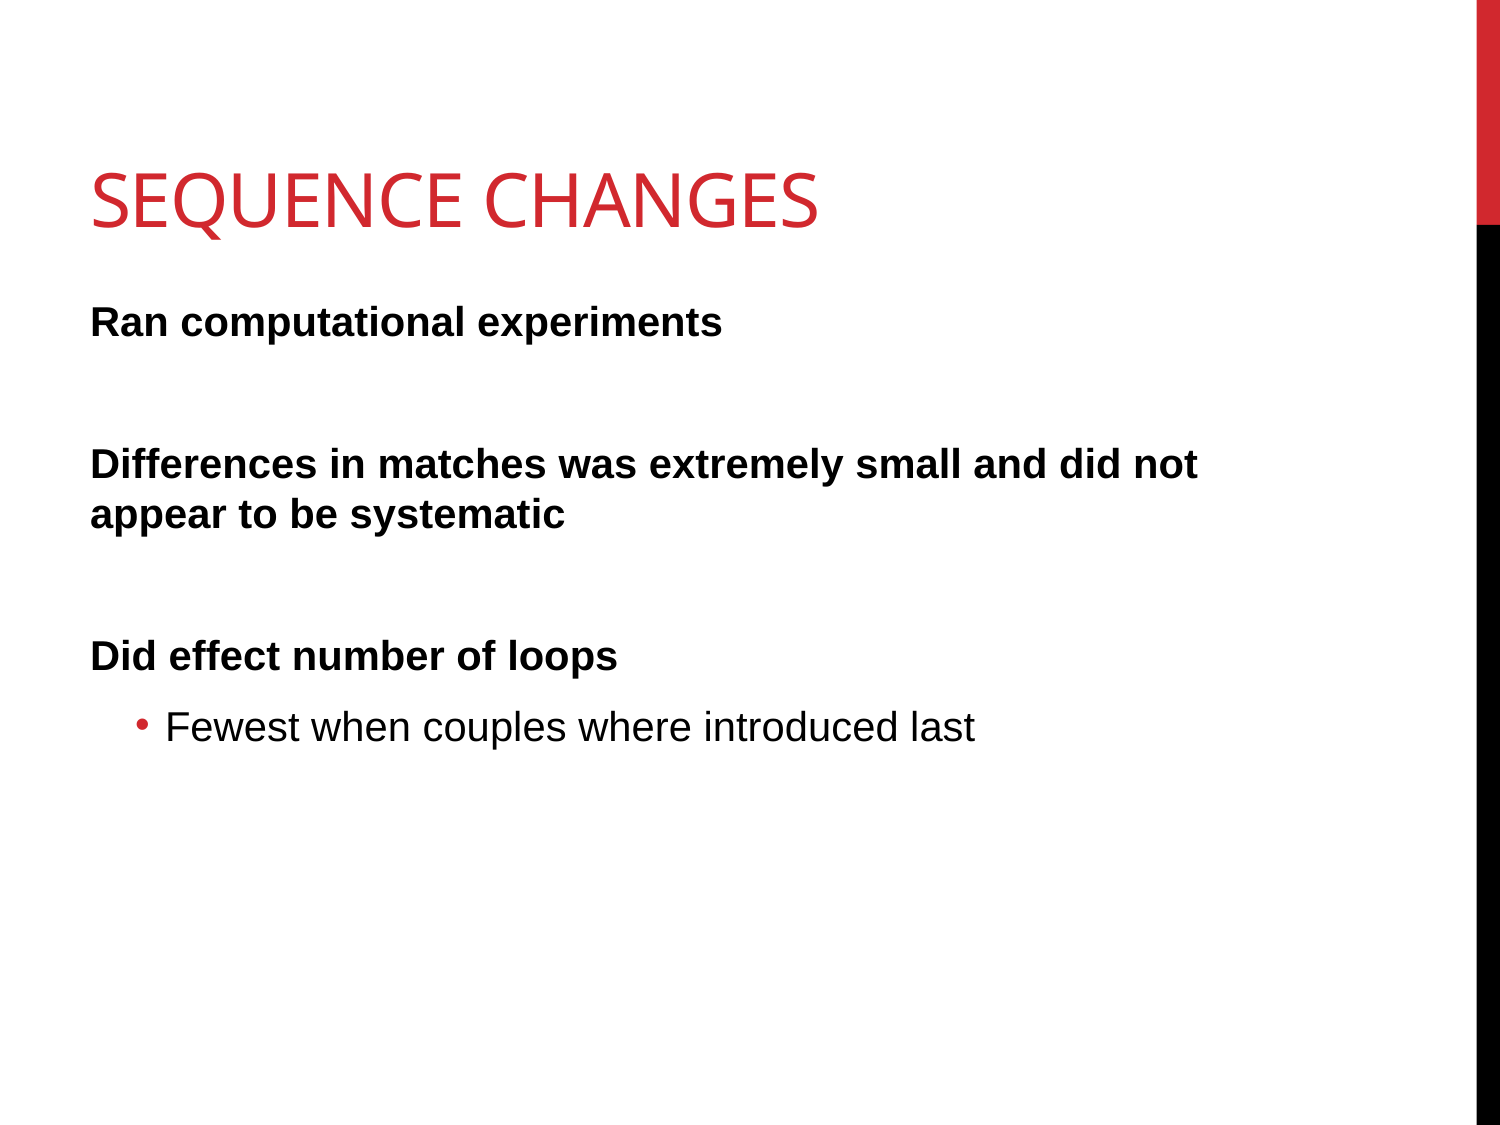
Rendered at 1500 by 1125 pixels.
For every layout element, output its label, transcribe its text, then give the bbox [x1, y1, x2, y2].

list Ran computational experiments Differences in matches was extremely small and did not appear to be systematic Did effect number of loops Fewest when couples where introduced last [75, 287, 1325, 1005]
title Sequence Changes [75, 25, 1025, 250]
